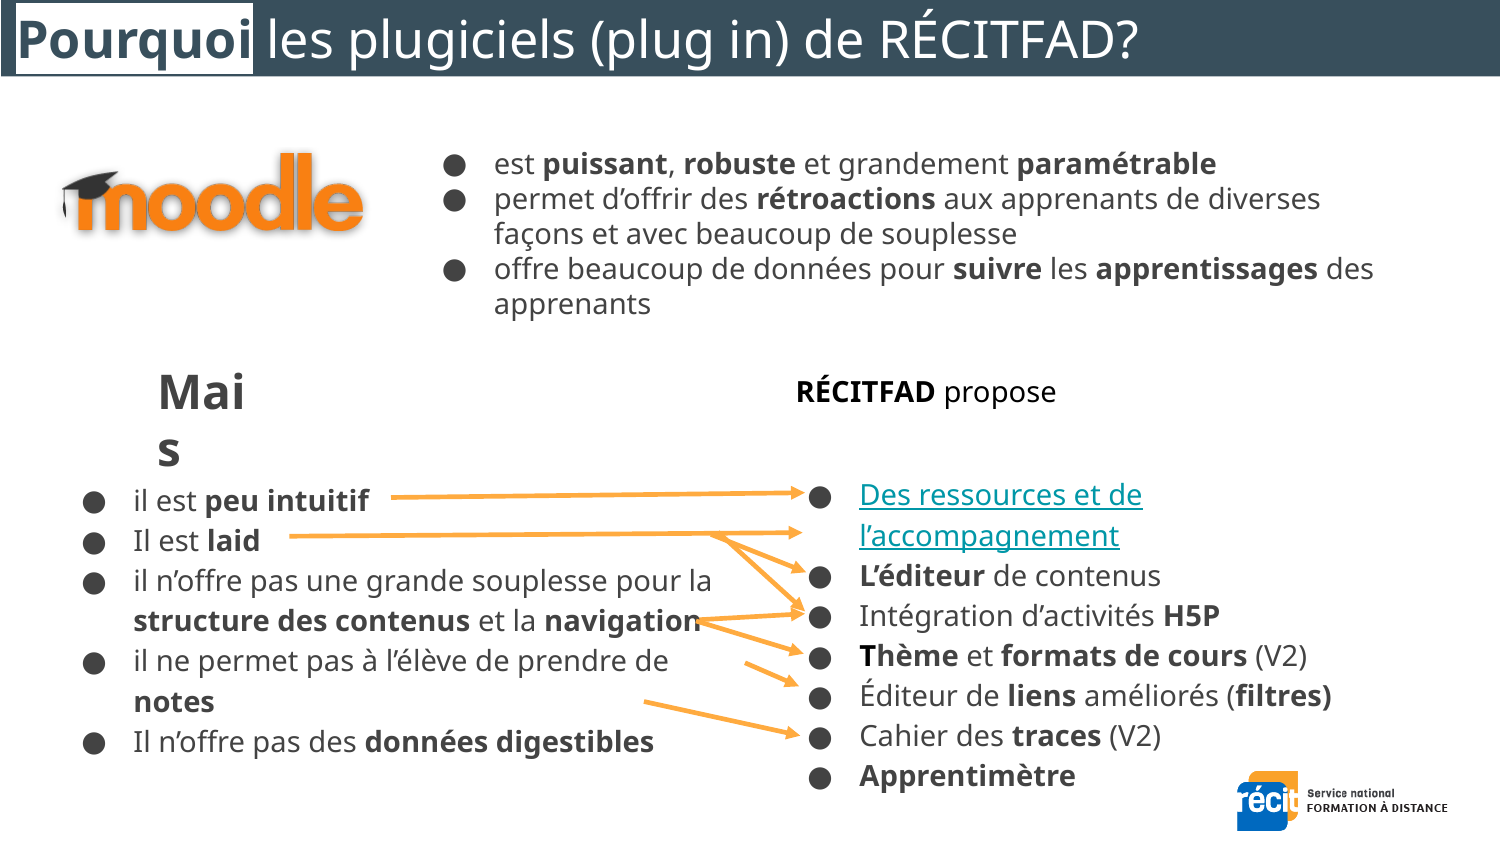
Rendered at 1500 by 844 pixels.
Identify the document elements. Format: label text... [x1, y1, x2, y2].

text_box Des ressources et de l’accompagnement L’éditeur de contenus Intégration d’activités H5P Thème et formats de cours (V2) Éditeur de liens améliorés (filtres) Cahier des traces (V2) Apprentimètre [769, 456, 1424, 808]
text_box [643, 701, 801, 736]
text_box RÉCITFAD propose [780, 357, 1373, 423]
picture [1237, 770, 1449, 831]
text_box Pourquoi les plugiciels (plug in) de RÉCITFAD? [1, 0, 1500, 77]
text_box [698, 613, 806, 621]
text_box Mais [142, 346, 284, 461]
text_box est puissant, robuste et grandement paramétrable permet d’offrir des rétroactions aux apprenants de diverses façons et avec beaucoup de souplesse offre beaucoup de données pour suivre les apprentissages des apprenants [404, 130, 1407, 335]
text_box il est peu intuitif Il est laid il n’offre pas une grande souplesse pour la structure des contenus et la navigation il ne permet pas à l’élève de prendre de notes Il n’offre pas des données digestibles [43, 461, 761, 814]
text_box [717, 531, 806, 612]
picture [62, 153, 363, 231]
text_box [744, 662, 800, 687]
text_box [289, 532, 711, 537]
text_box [695, 620, 804, 654]
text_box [390, 492, 806, 498]
